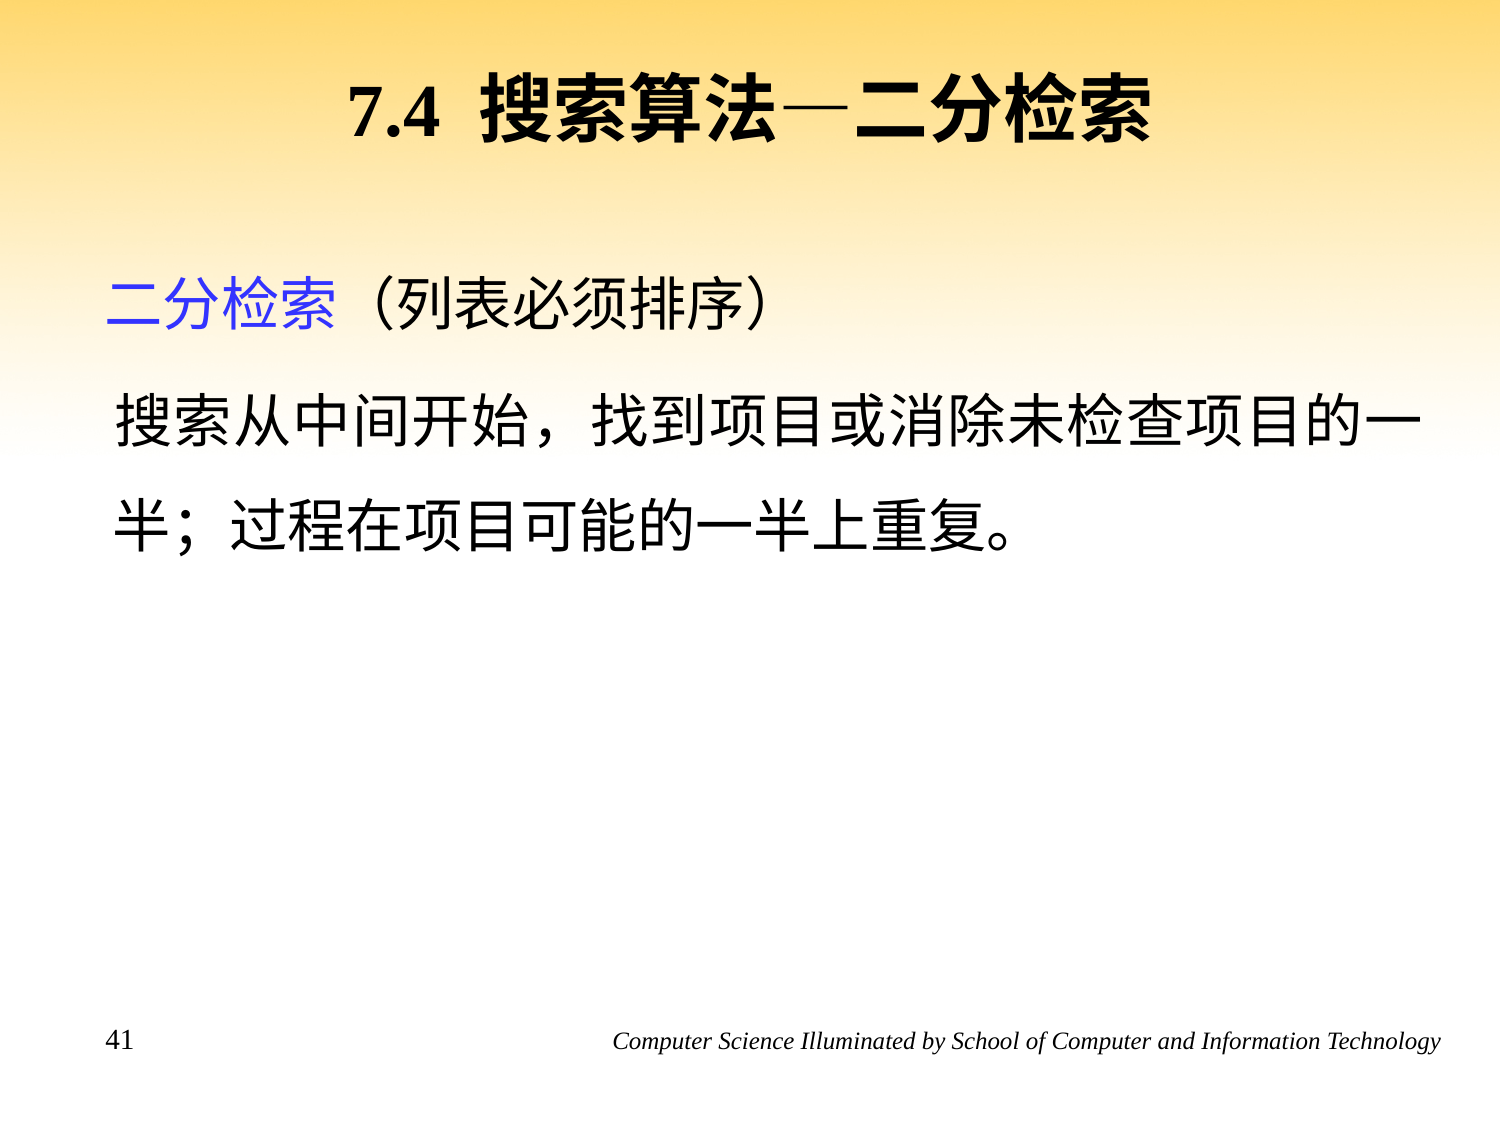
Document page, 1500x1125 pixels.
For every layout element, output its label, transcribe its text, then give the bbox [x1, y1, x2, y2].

slide_number 41 [75, 1012, 150, 1066]
picture [0, 0, 1500, 1125]
list 二分检索（列表必须排序） 搜索从中间开始，找到项目或消除未检查项目的一半；过程在项目可能的一半上重复。 [87, 224, 1438, 700]
text_box 7.4 搜索算法—二分检索 [74, 12, 1425, 200]
